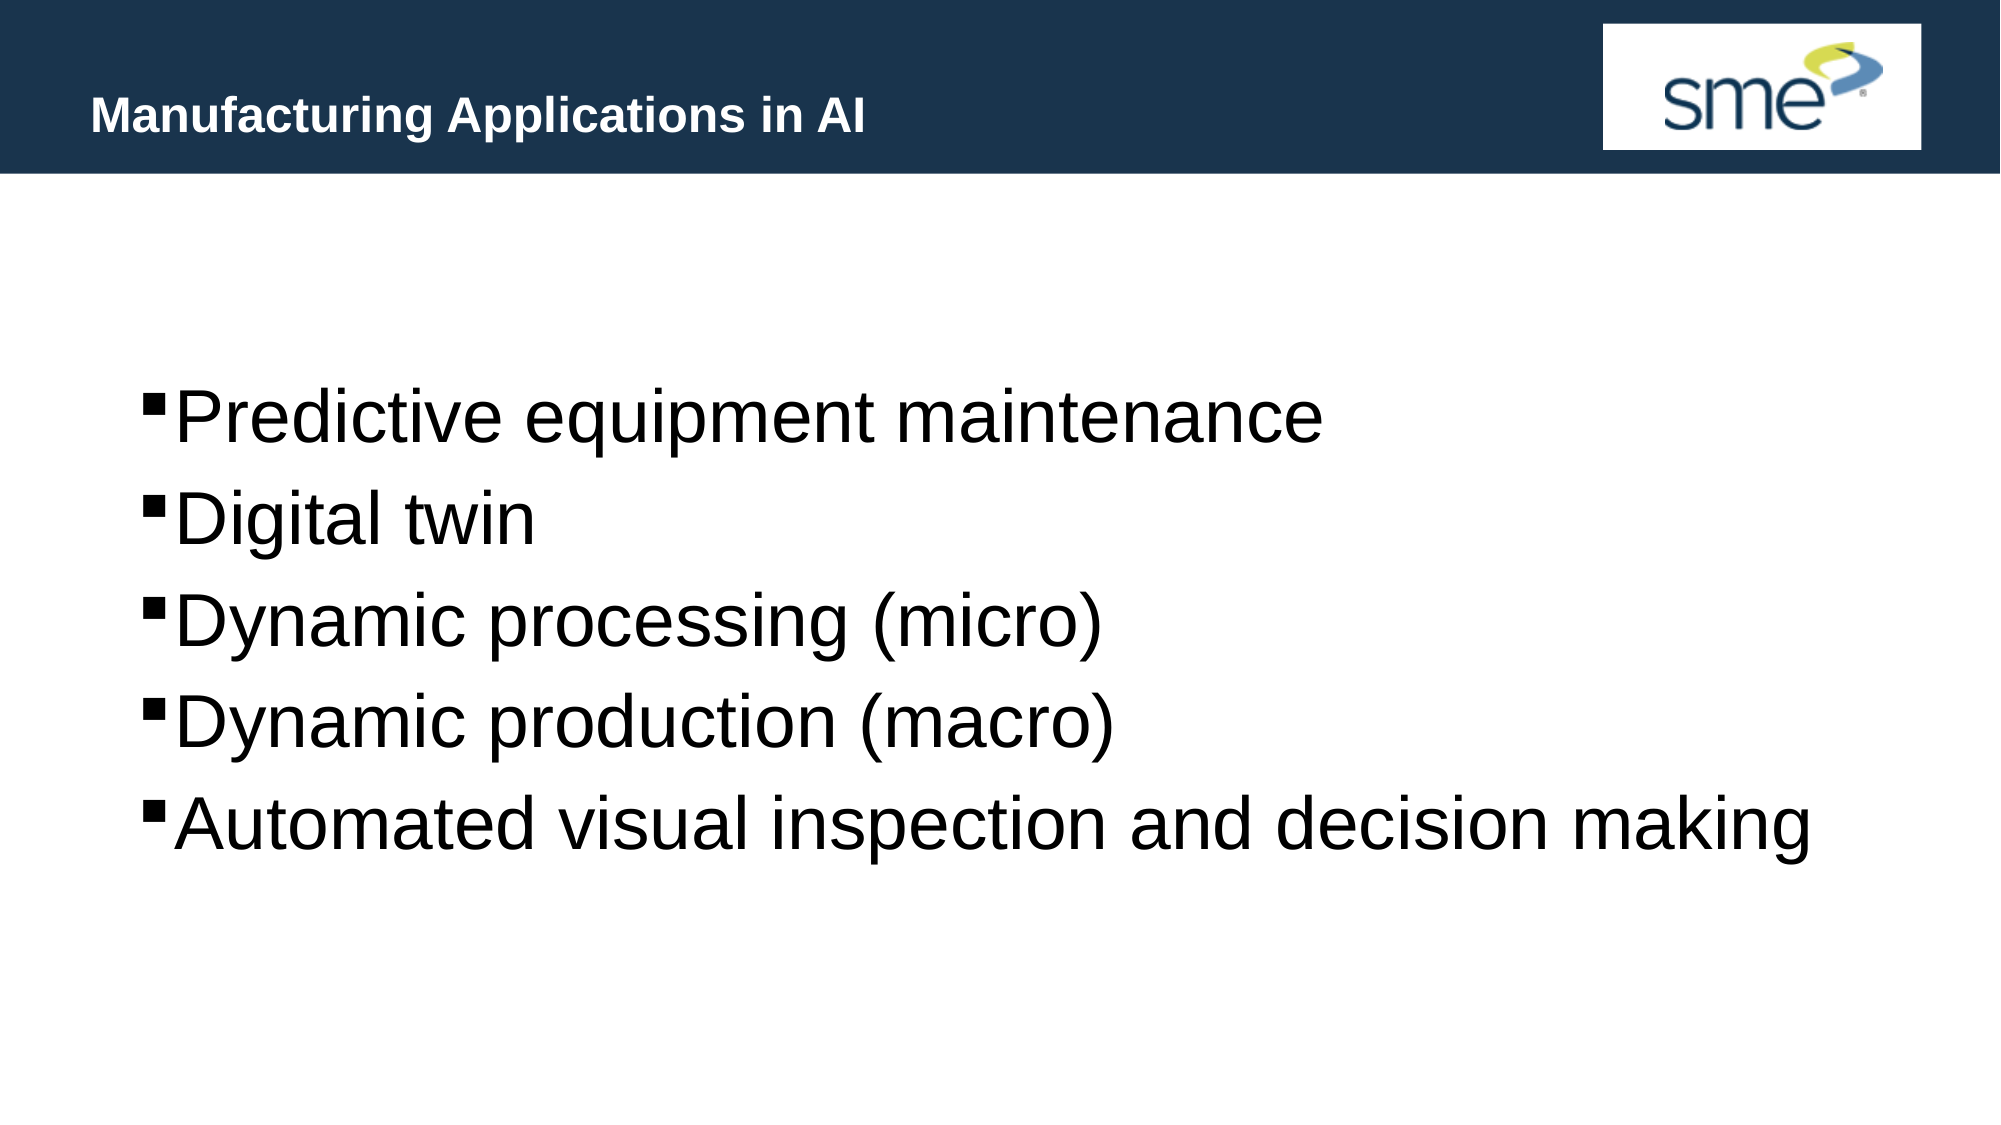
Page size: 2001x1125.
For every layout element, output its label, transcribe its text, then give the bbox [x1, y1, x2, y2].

text_box Predictive equipment maintenance Digital twin Dynamic processing (micro) Dynamic production (macro) Automated visual inspection and decision making [122, 370, 1878, 986]
title Manufacturing Applications in AI [0, 0, 2000, 174]
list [1664, 42, 1883, 132]
text_box [1602, 23, 1922, 151]
